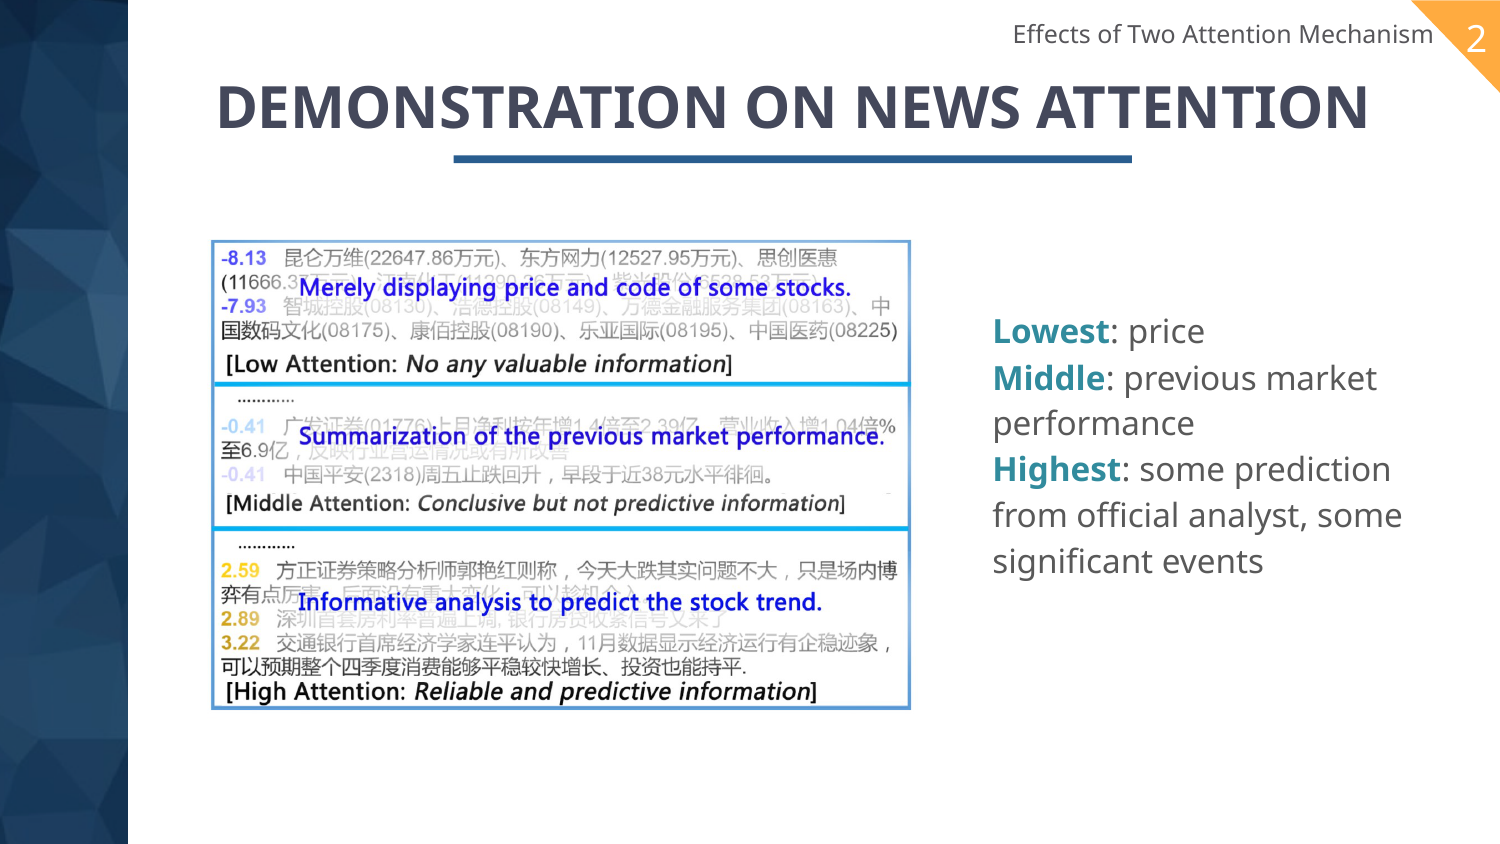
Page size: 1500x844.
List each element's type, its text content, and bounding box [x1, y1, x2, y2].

text_box DEMONSTRATION ON NEWS ATTENTION [174, 55, 1411, 149]
list Lowest: price Middle: previous market performance Highest: some prediction from official analyst, some significant events [955, 289, 1471, 684]
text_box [1410, 0, 1500, 94]
picture [0, 0, 950, 844]
text_box [453, 155, 1132, 164]
text_box Effects of Two Attention Mechanism [949, 0, 1408, 66]
